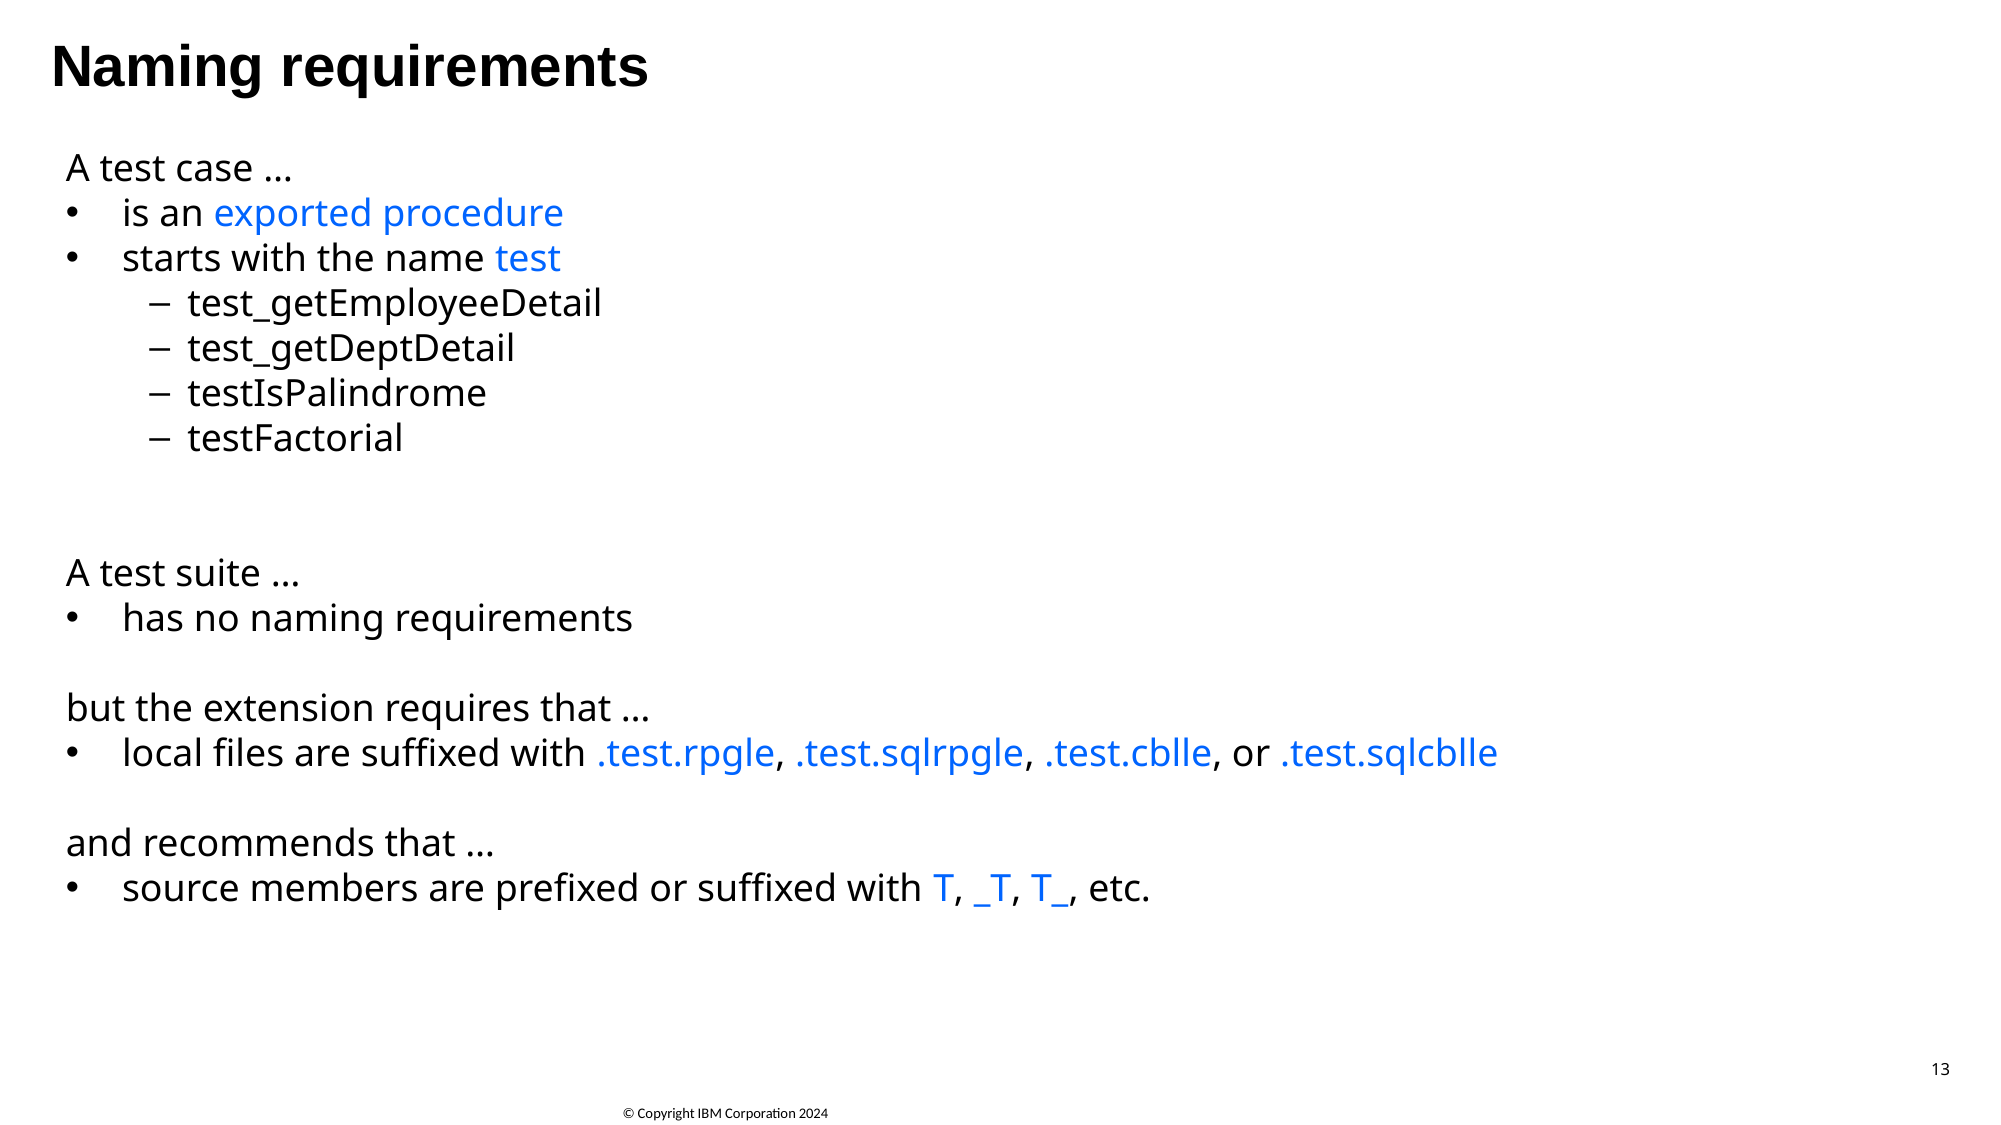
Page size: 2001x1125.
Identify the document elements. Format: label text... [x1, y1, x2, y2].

slide_number 13 [1500, 1055, 1950, 1086]
title Naming requirements [51, 36, 1721, 101]
list A test case … is an exported procedure starts with the name test test_getEmployeeDetail test_getDeptDetail testIsPalindrome testFactorial A test suite … has no naming requirements but the extension requires that … local files are suffixed with .test.rpgle, .test.sqlrpgle, .test.cblle, or .test.sqlcblle and recommends that … source members are prefixed or suffixed with T, _T, T_, etc. [51, 136, 1934, 1025]
